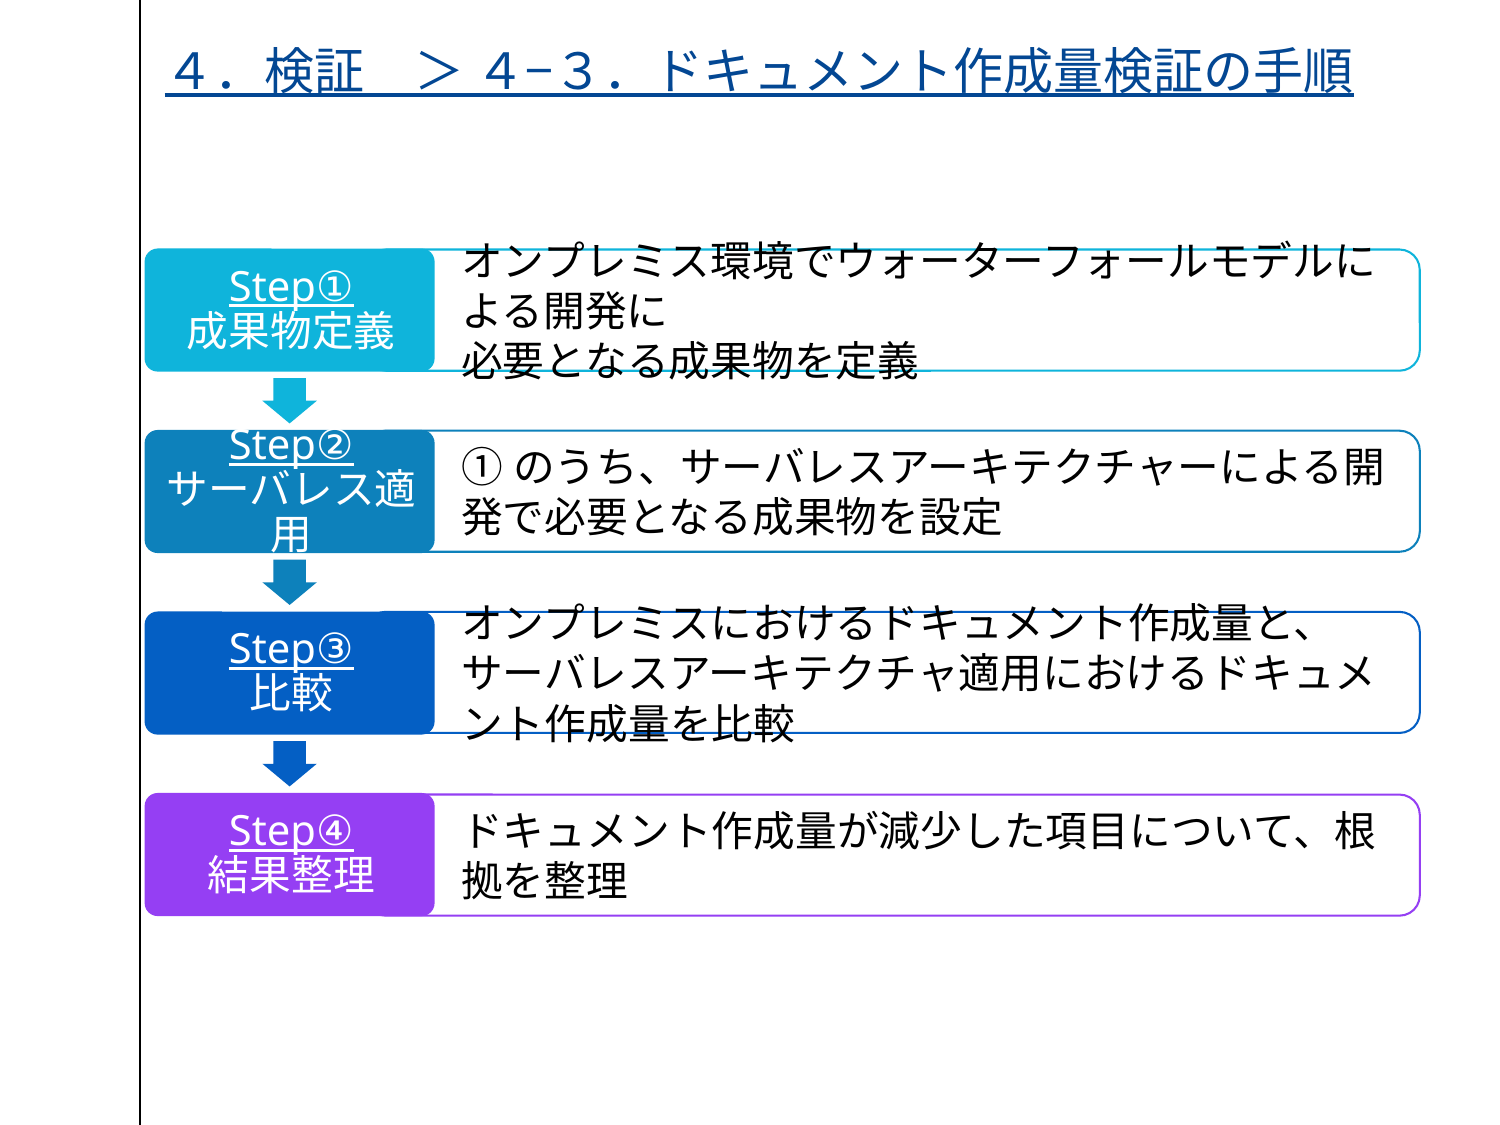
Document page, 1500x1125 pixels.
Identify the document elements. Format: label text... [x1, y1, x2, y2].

text_box ４．検証 ＞ ４−３．ドキュメント作成量検証の手順 [164, 38, 1412, 119]
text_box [80, 248, 500, 916]
text_box ドキュメント作成量が減少した項目について、根拠を整理 [423, 793, 1421, 917]
text_box ①のうち、サーバレスアーキテクチャーによる開発で必要となる成果物を設定 [500, 429, 1421, 553]
text_box オンプレミスにおけるドキュメント作成量と、サーバレスアーキテクチャ適用におけるドキュメント作成量を比較 [500, 610, 1421, 734]
text_box オンプレミス環境でウォーターフォールモデルによる開発に 必要となる成果物を定義 [500, 248, 1421, 372]
